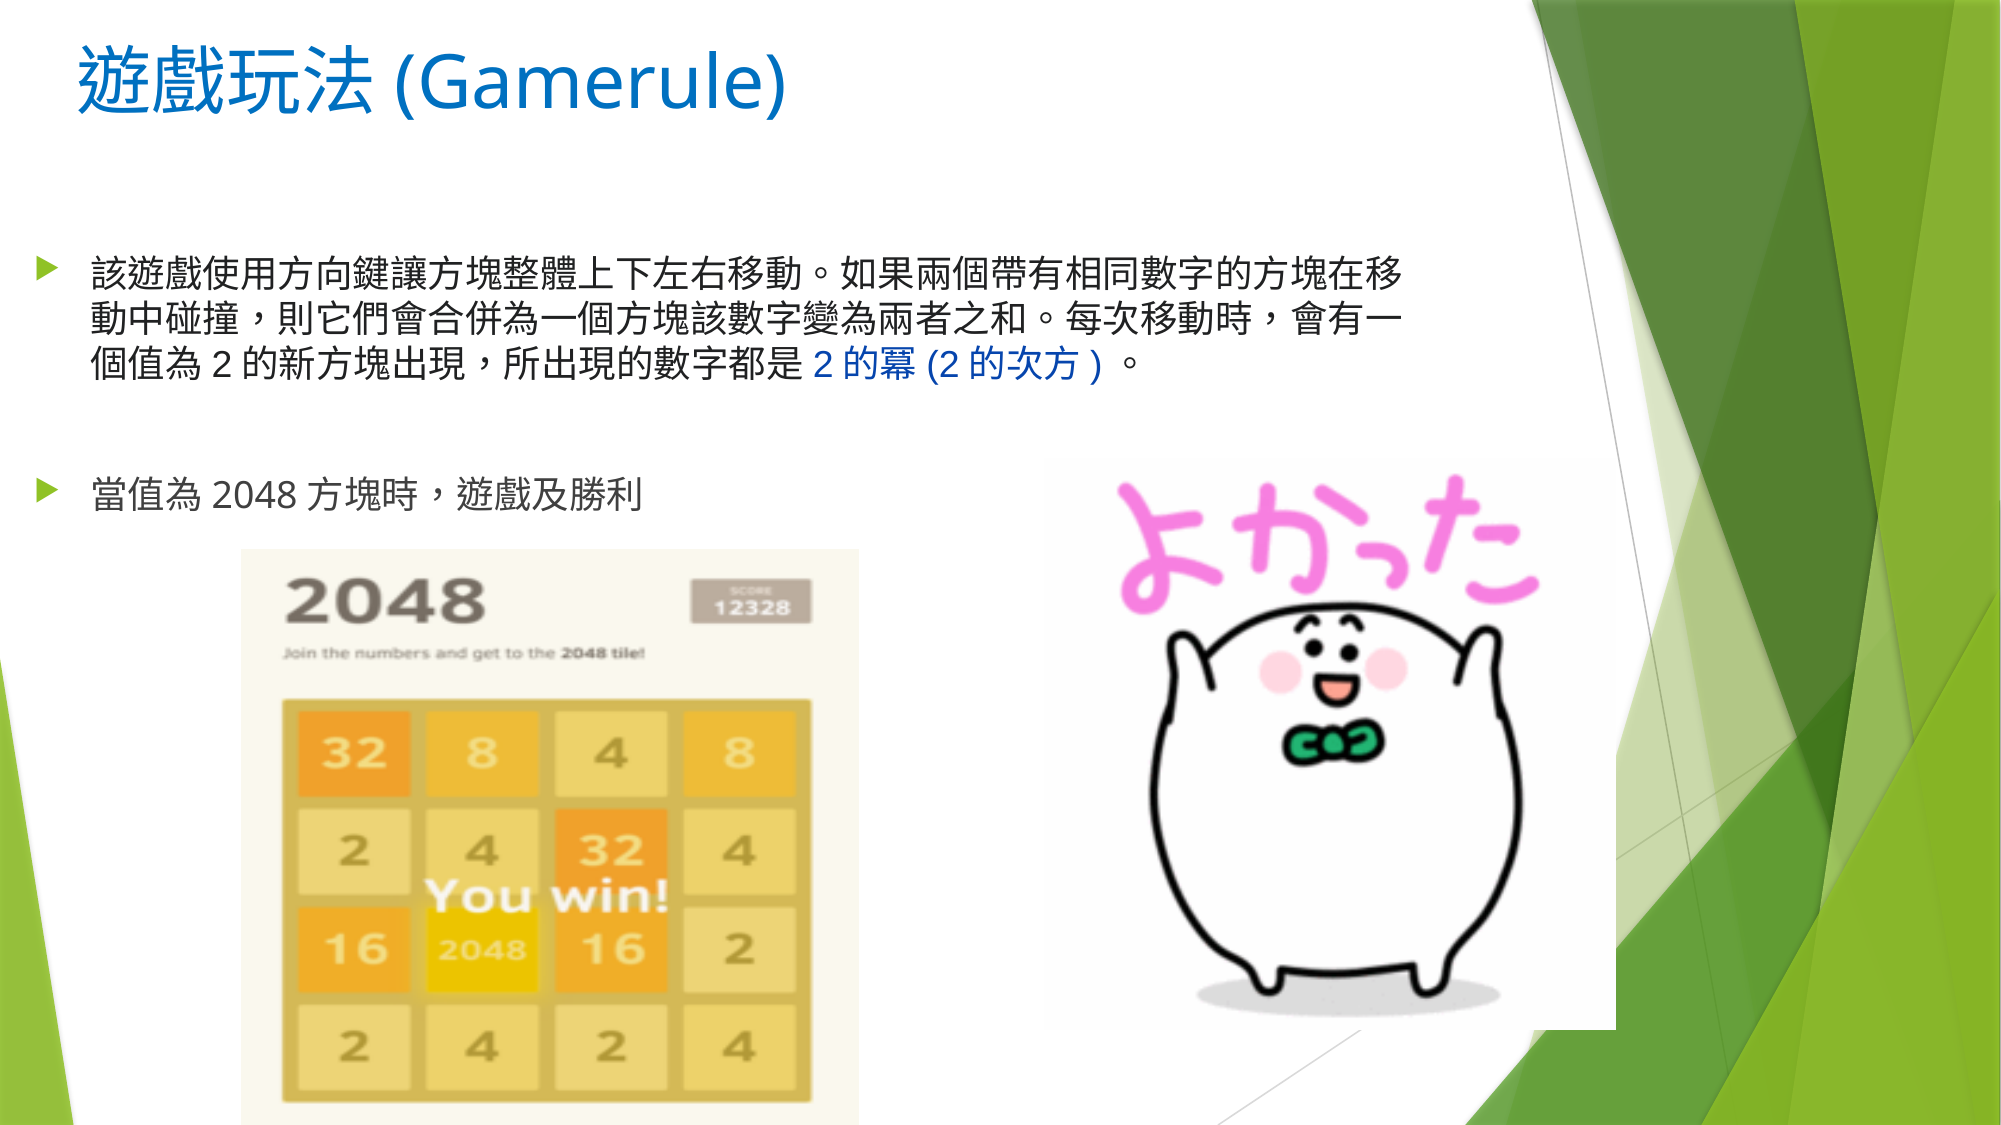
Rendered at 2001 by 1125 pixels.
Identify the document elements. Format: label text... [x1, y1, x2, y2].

picture [240, 548, 859, 1125]
list 該遊戲使用方向鍵讓方塊整體上下左右移動。如果兩個帶有相同數字的方塊在移動中碰撞，則它們會合併為一個方塊該數字變為兩者之和。每次移動時，會有一個值為2的新方塊出現，所出現的數字都是2的冪(2的次方)。 當值為2048方塊時，遊戲及勝利 [18, 242, 1430, 879]
picture [1043, 458, 1616, 1031]
title 遊戲玩法(Gamerule) [61, 25, 1472, 243]
